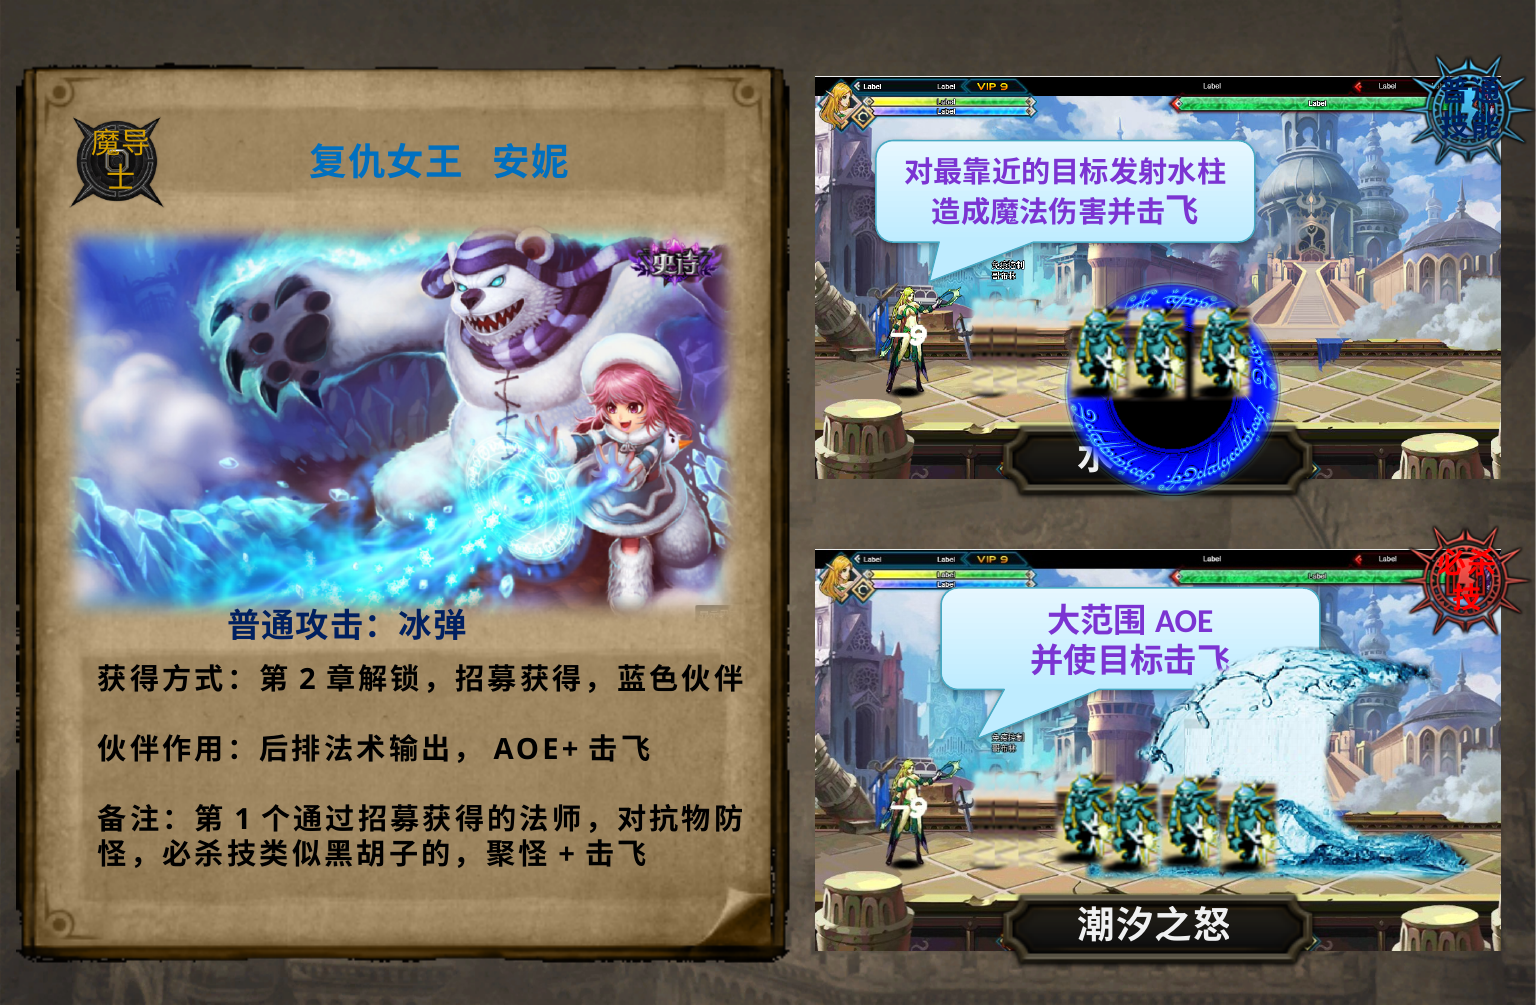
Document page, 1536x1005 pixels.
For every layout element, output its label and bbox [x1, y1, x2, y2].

text_box [1110, 222, 1248, 404]
picture [16, 51, 1536, 1005]
